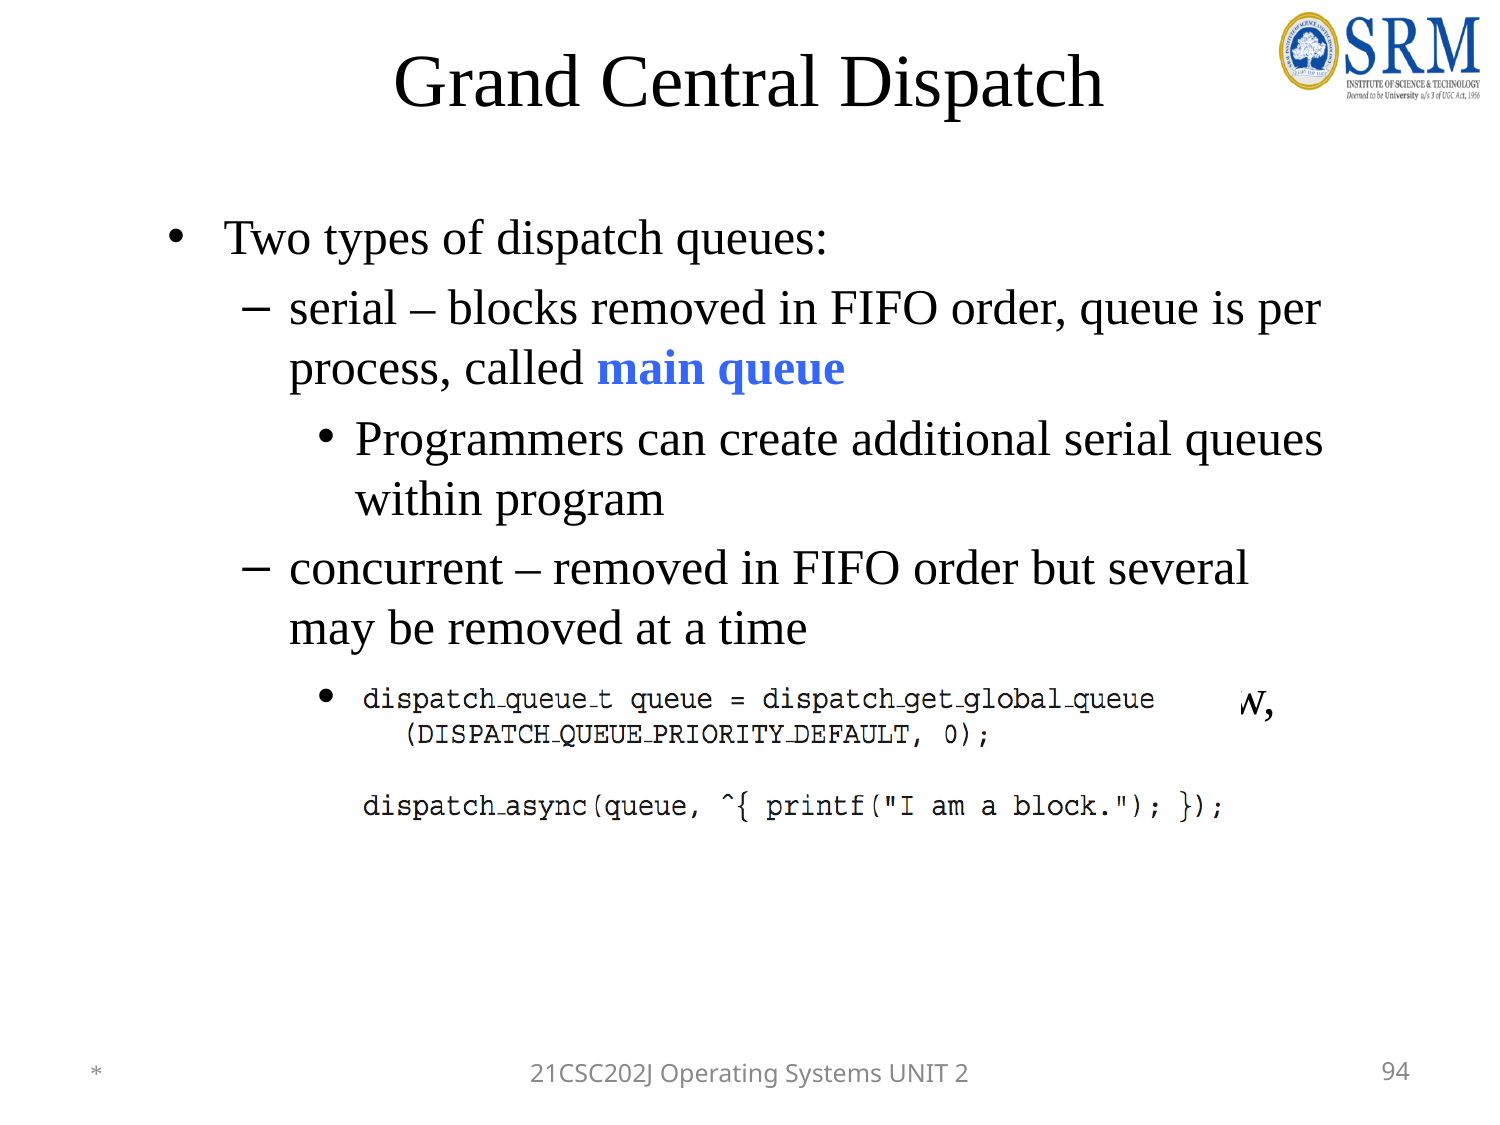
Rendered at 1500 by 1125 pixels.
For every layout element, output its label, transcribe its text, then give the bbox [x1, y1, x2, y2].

list Two types of dispatch queues: serial – blocks removed in FIFO order, queue is per process, called main queue Programmers can create additional serial queues within program concurrent – removed in FIFO order but several may be removed at a time Three system wide queues with priorities low, default, high [152, 197, 1342, 933]
picture [336, 667, 1241, 838]
text_box 21CSC202J Operating Systems UNIT 2 [512, 1042, 988, 1103]
text_box 94 [1074, 1042, 1425, 1103]
picture [1279, 12, 1480, 100]
text_box * [75, 1042, 425, 1103]
title Grand Central Dispatch [75, 28, 1425, 124]
